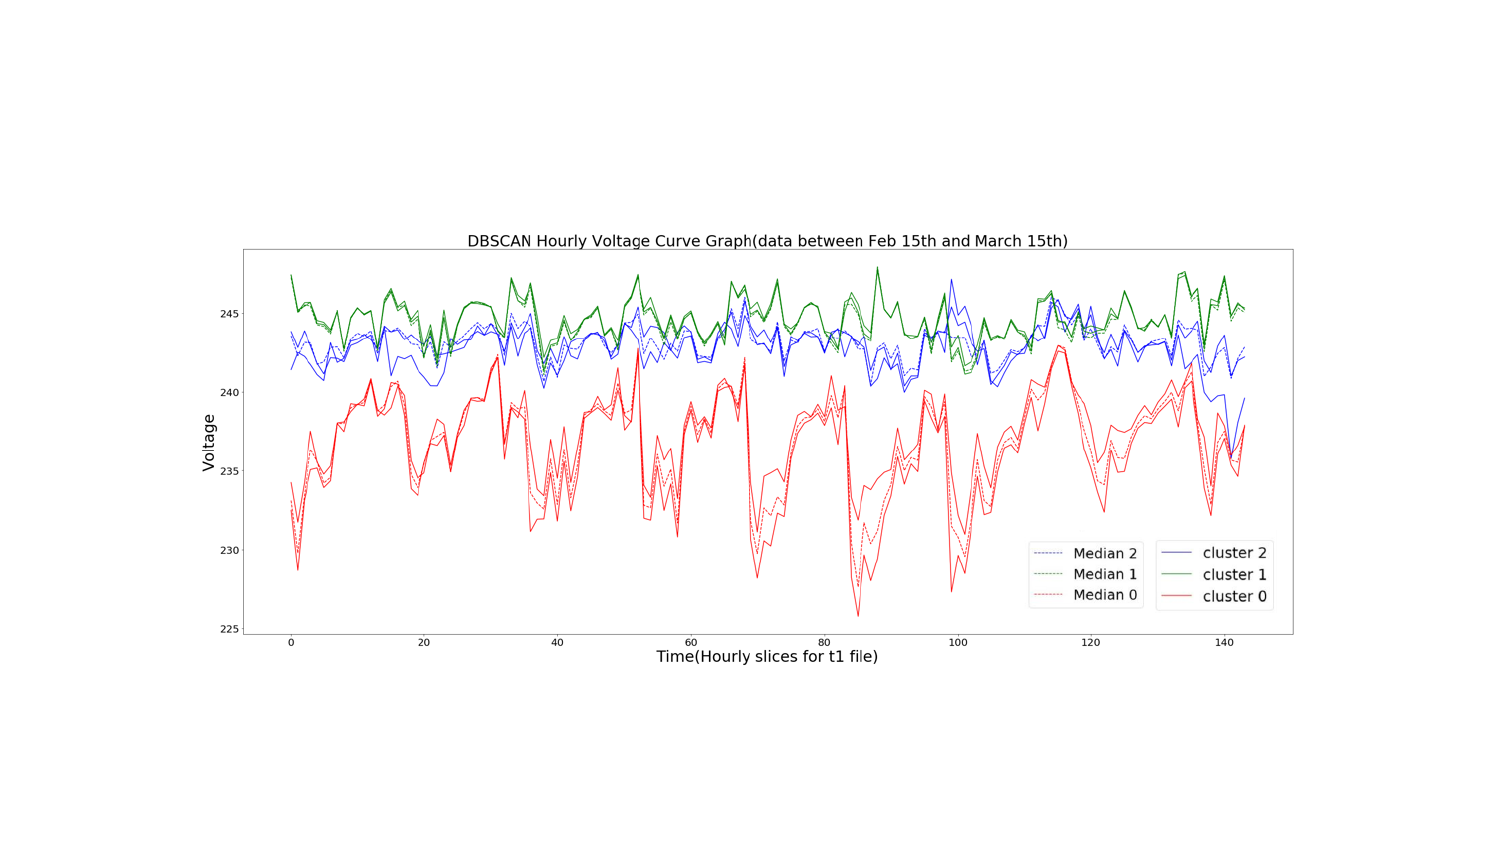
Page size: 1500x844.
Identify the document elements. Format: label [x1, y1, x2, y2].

picture [197, 226, 1303, 675]
